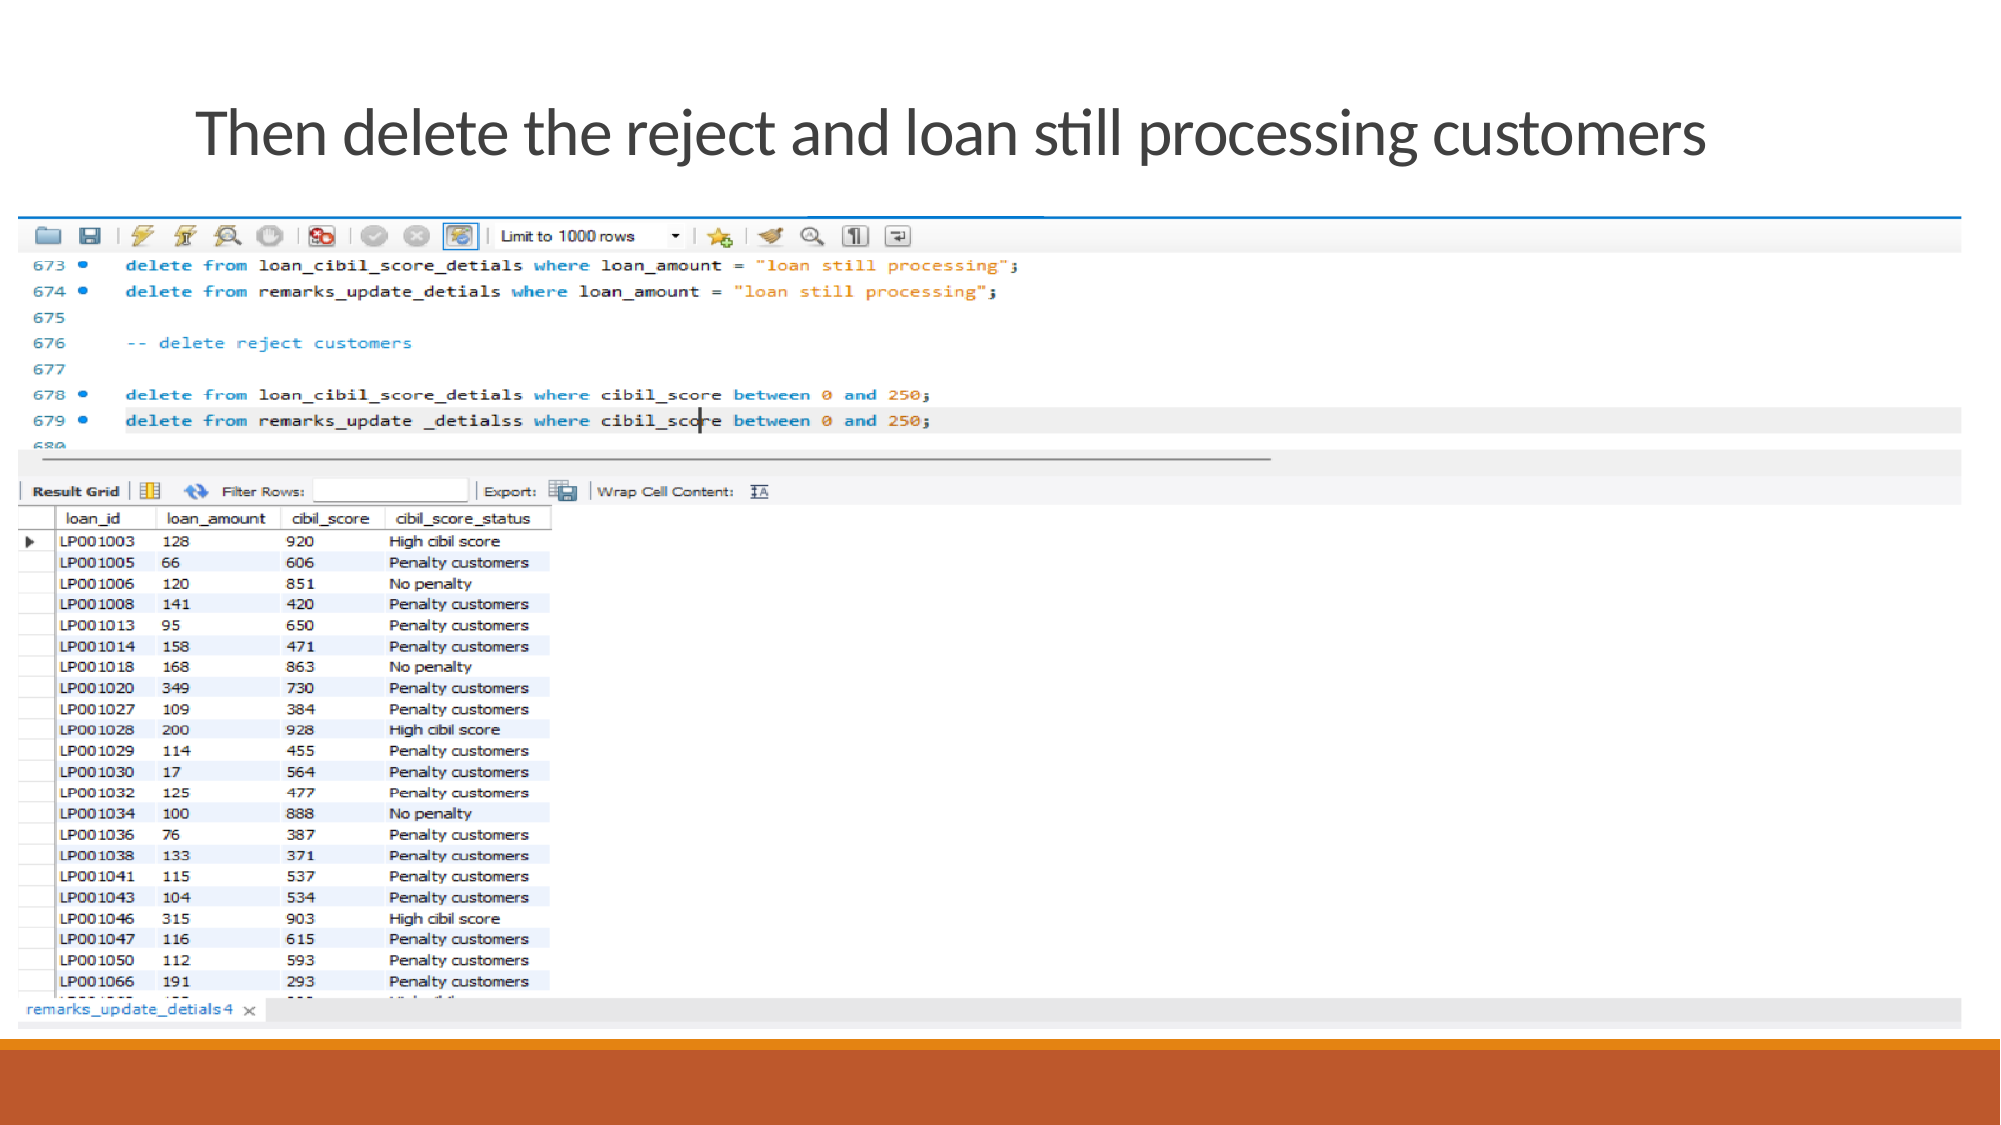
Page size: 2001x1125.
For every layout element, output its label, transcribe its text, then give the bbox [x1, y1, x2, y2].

title Then delete the reject and loan still processing customers [180, 47, 1830, 213]
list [17, 215, 1962, 1029]
